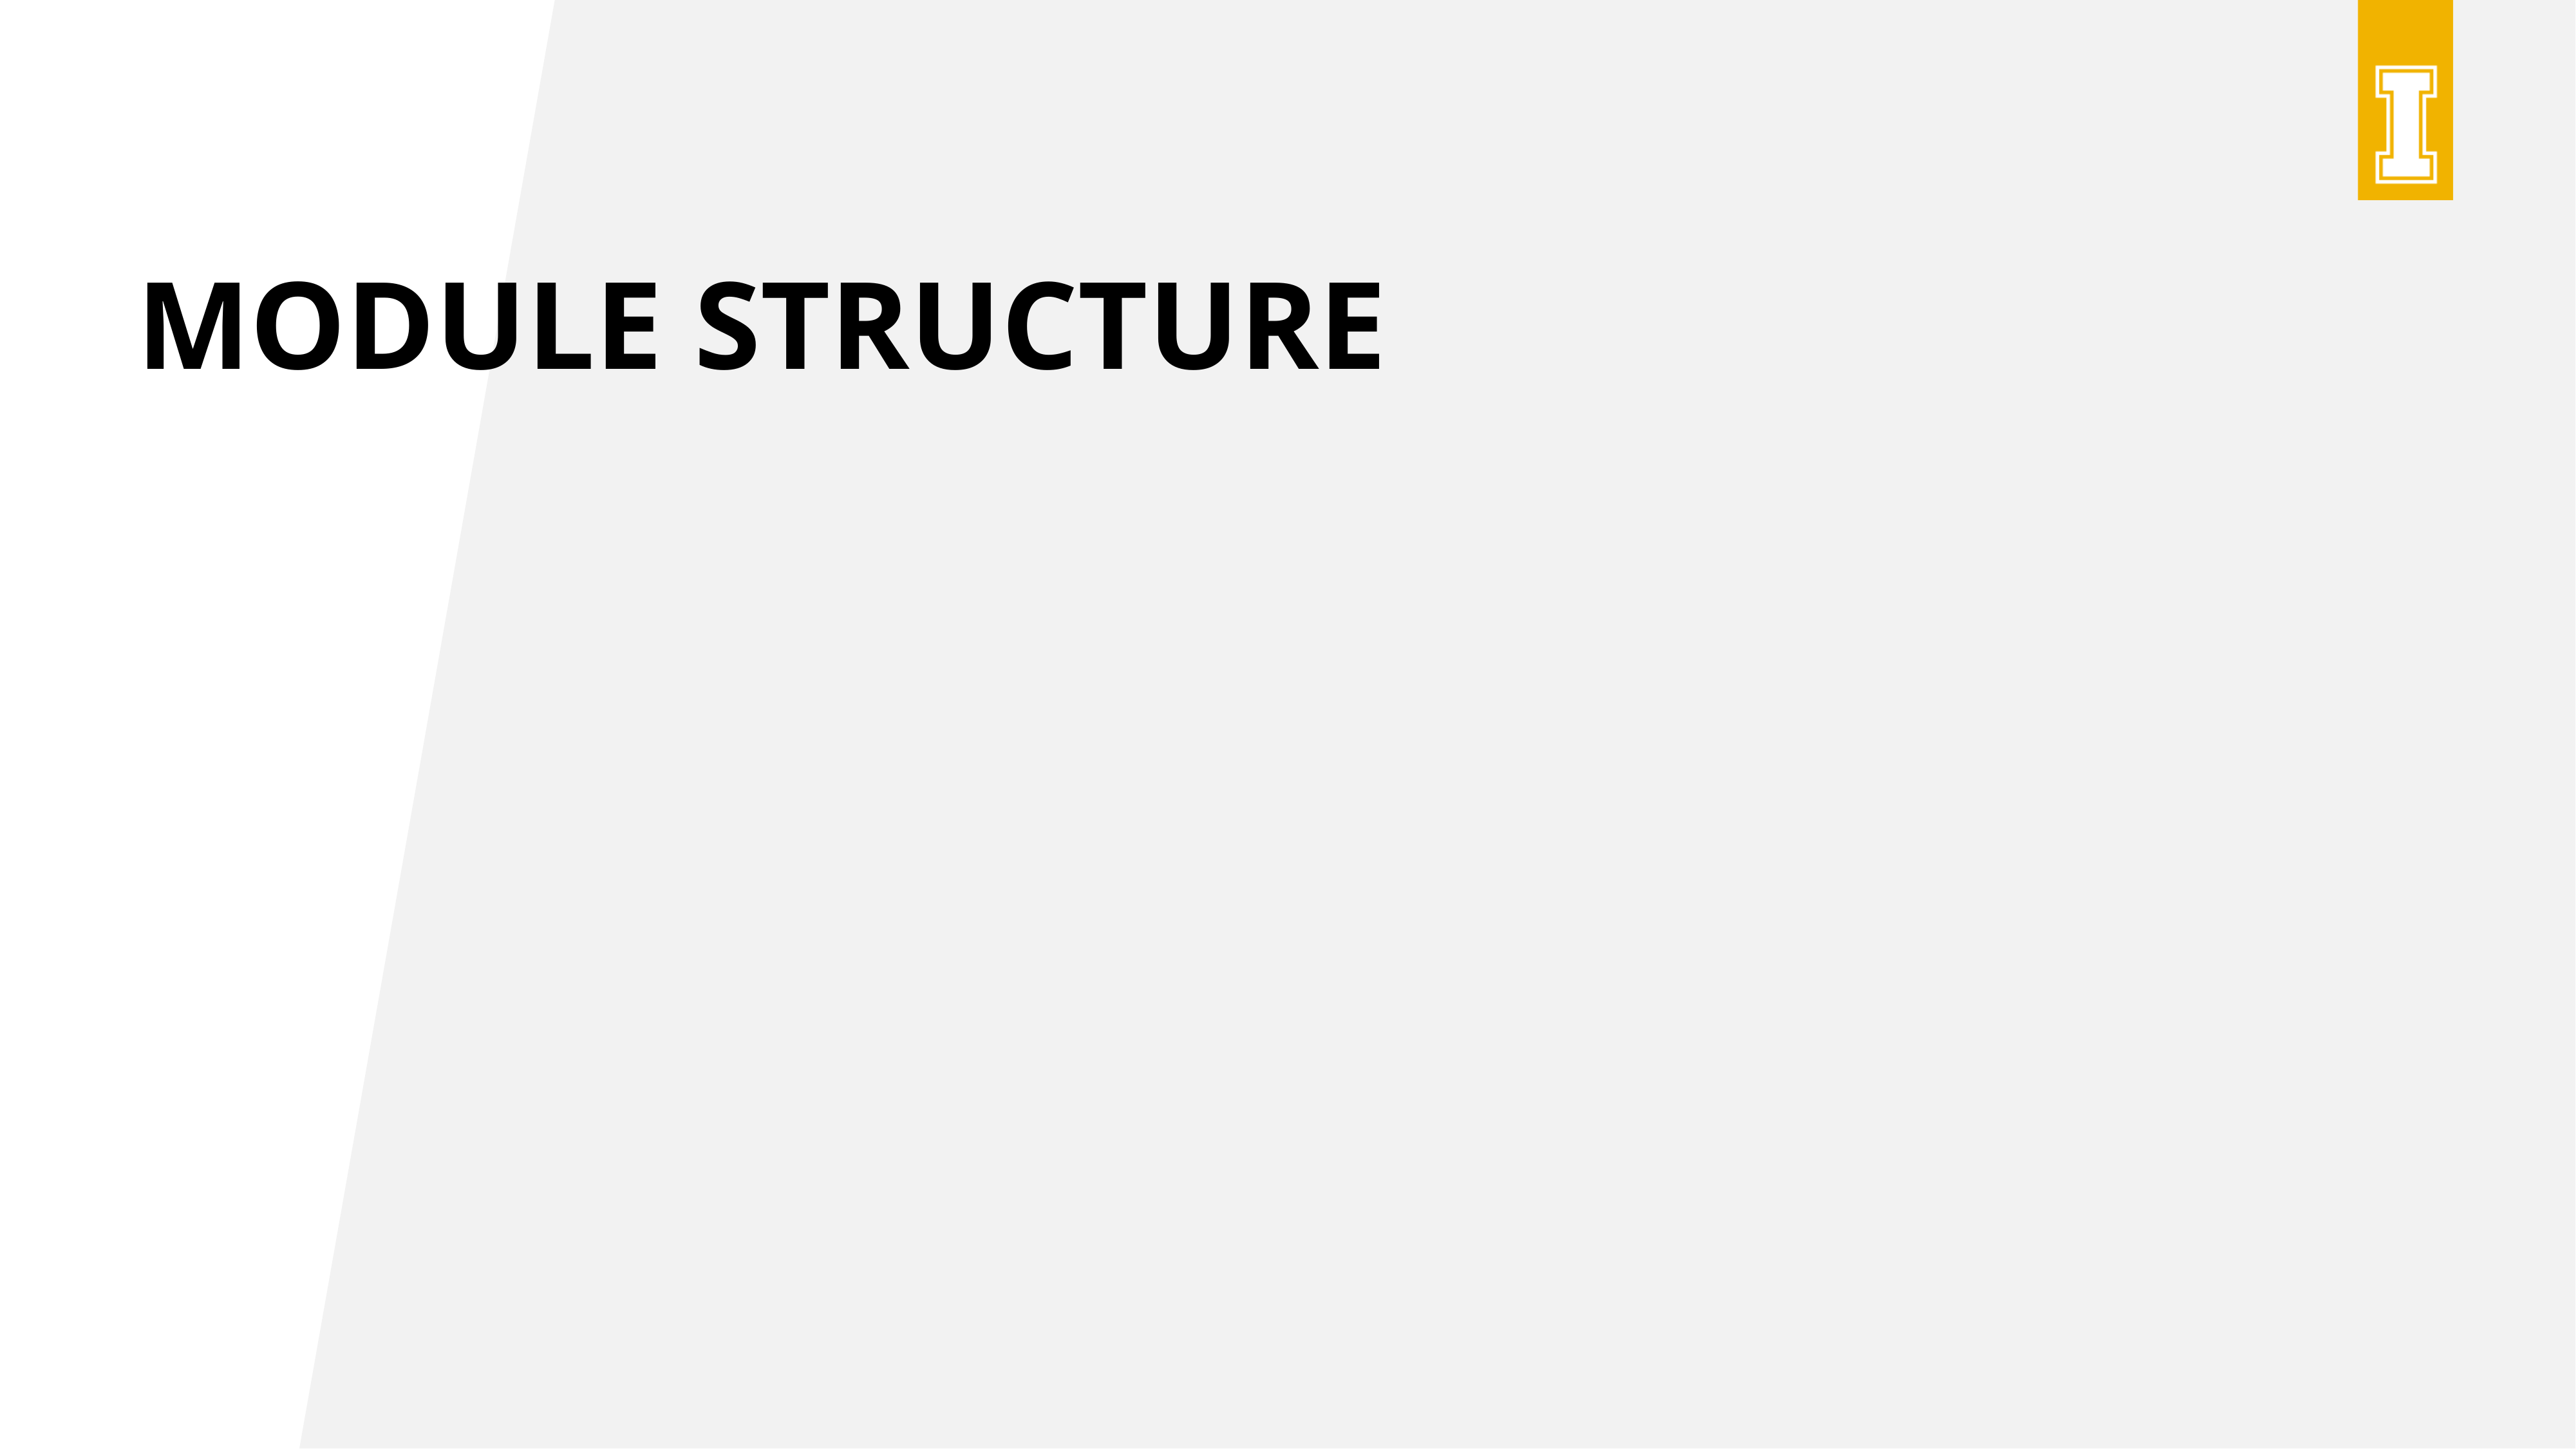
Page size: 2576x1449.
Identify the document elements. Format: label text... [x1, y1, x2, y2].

title Module structure [136, 266, 2358, 395]
